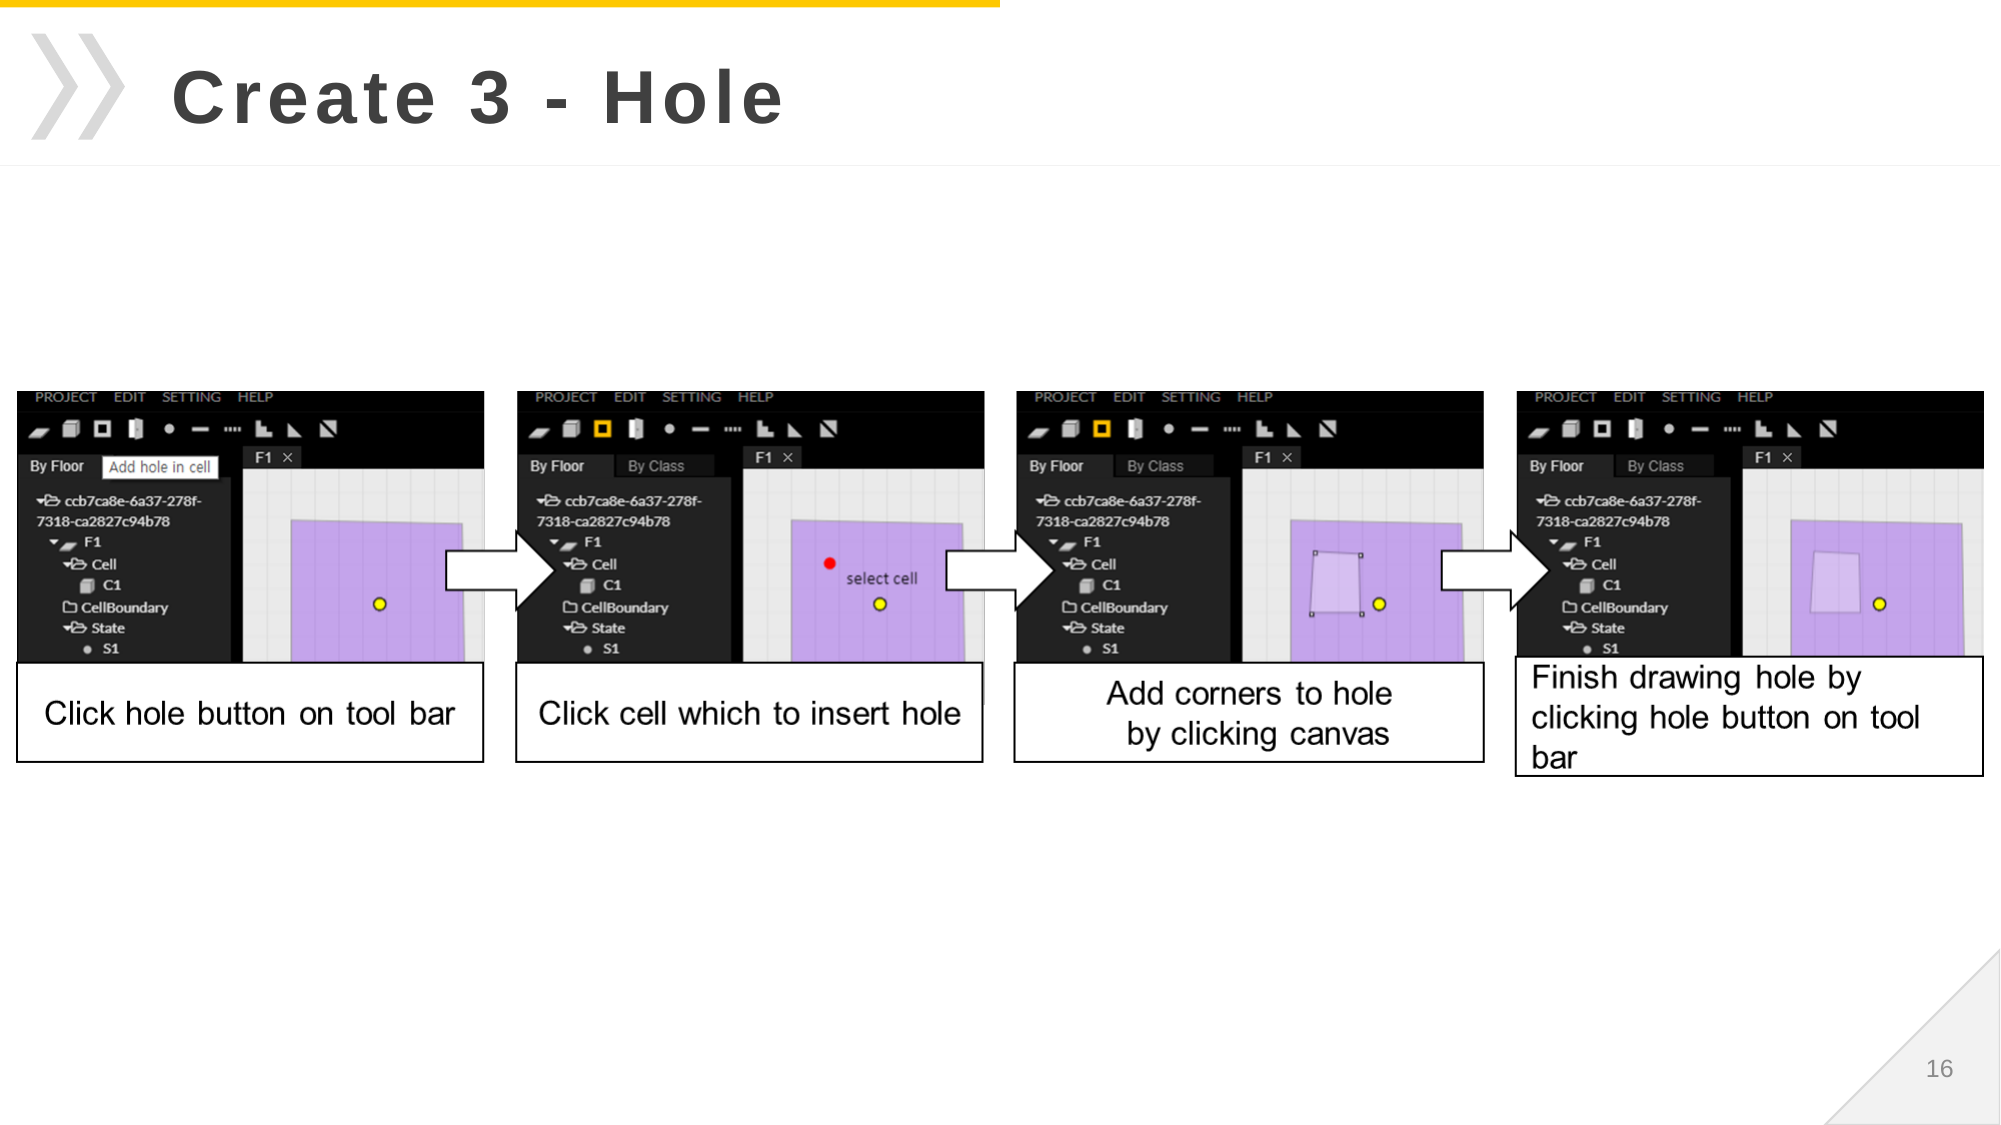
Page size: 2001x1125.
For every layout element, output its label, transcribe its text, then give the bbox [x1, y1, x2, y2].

slide_number 16 [1518, 1037, 1969, 1098]
title Create 3 - Hole [156, 39, 1882, 159]
picture [16, 391, 1984, 797]
